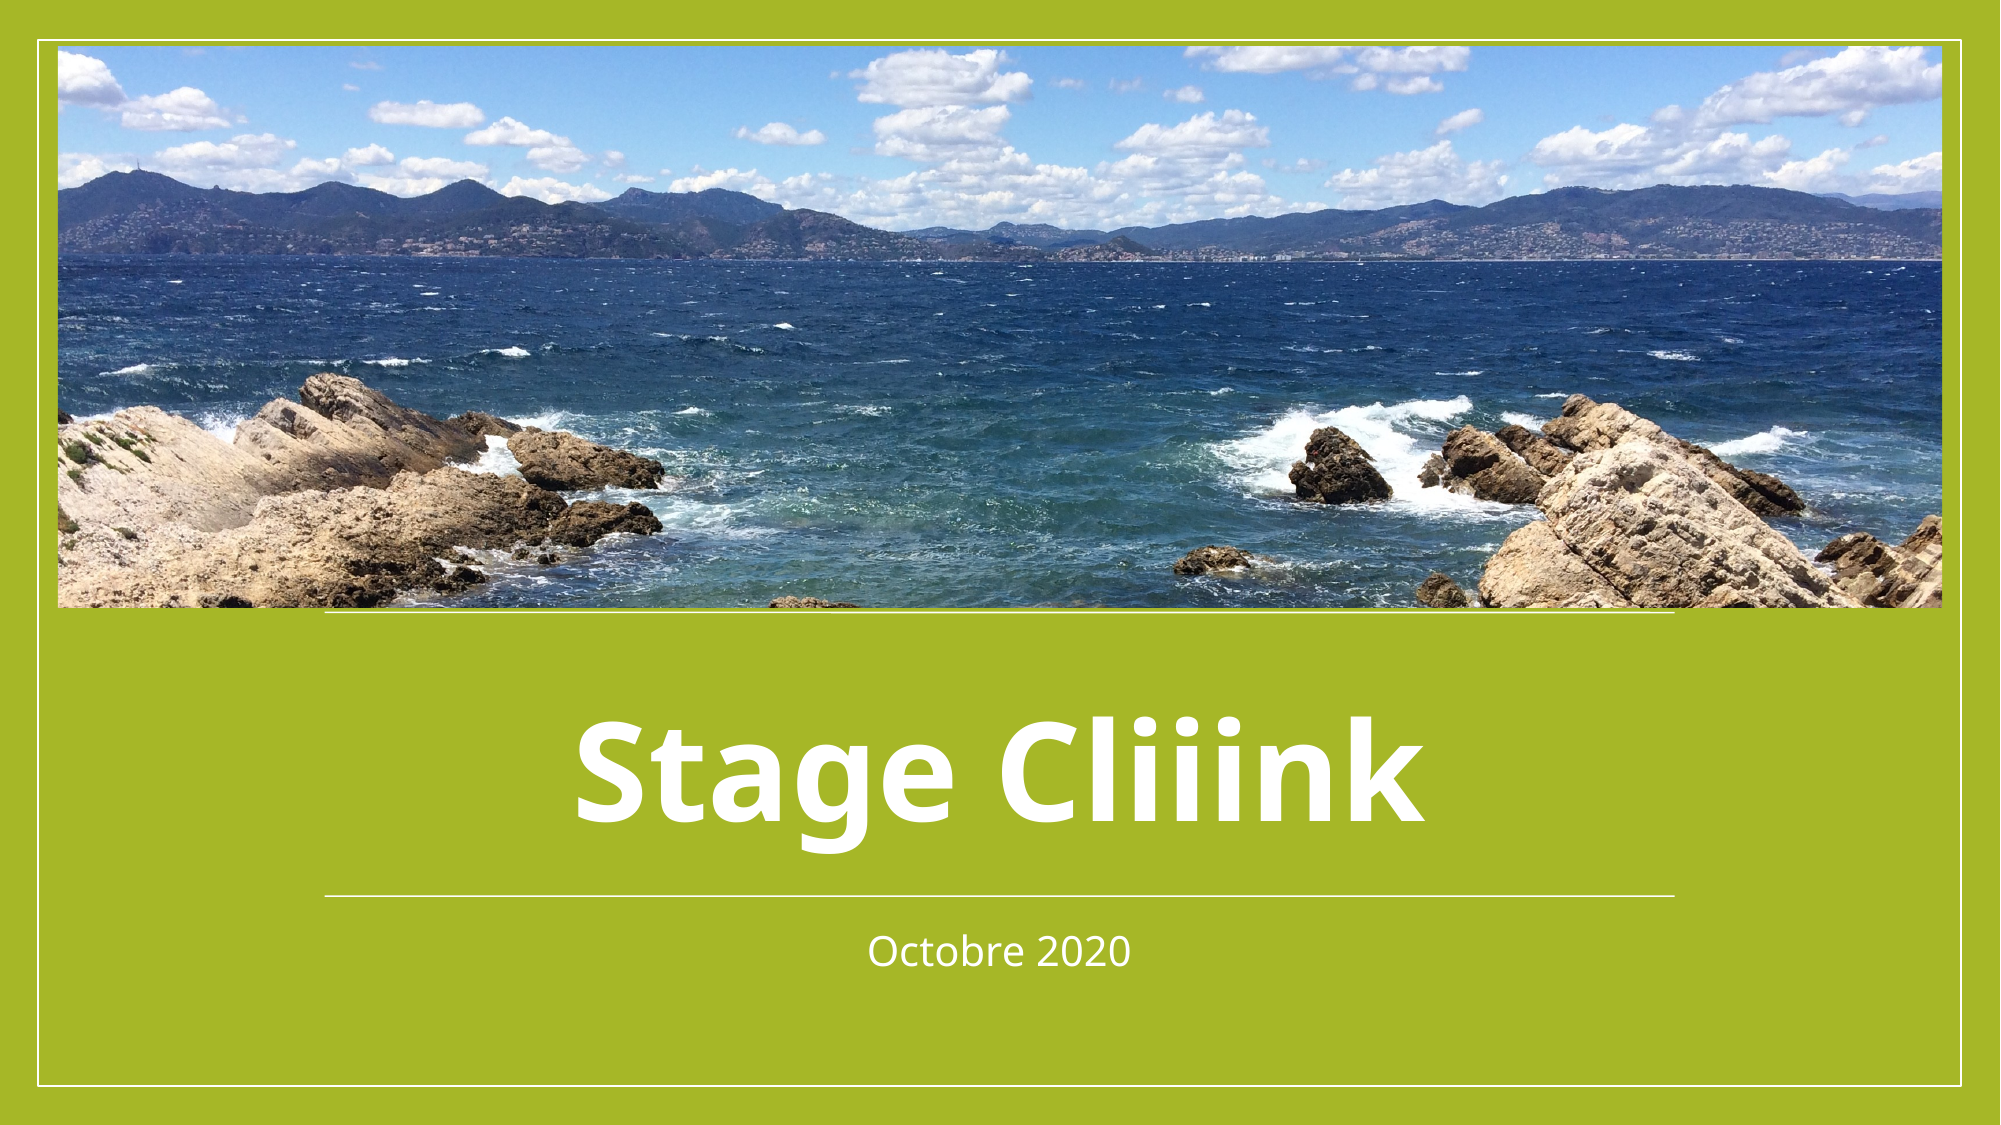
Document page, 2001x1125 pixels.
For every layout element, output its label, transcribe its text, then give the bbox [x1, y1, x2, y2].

text_box Stage Cliiink [182, 643, 1817, 861]
picture [57, 46, 1943, 608]
text_box Octobre 2020 [280, 918, 1719, 1009]
